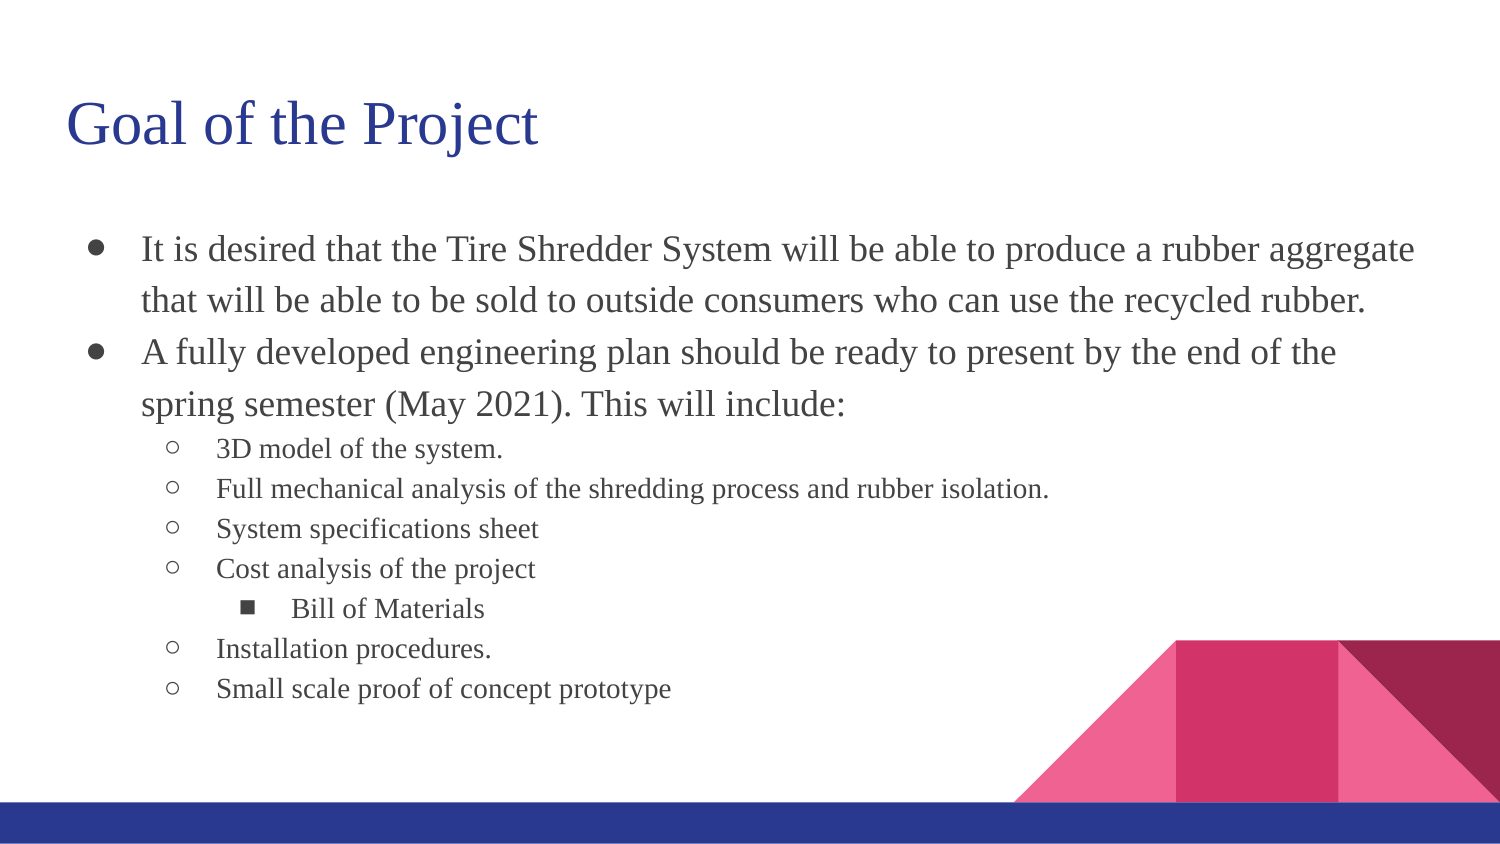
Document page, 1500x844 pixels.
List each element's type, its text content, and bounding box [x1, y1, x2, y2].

title Goal of the Project [51, 67, 1449, 167]
list It is desired that the Tire Shredder System will be able to produce a rubber aggregate that will be able to be sold to outside consumers who can use the recycled rubber. A fully developed engineering plan should be ready to present by the end of the spring semester (May 2021). This will include: 3D model of the system. Full mechanical analysis of the shredding process and rubber isolation. System specifications sheet Cost analysis of the project Bill of Materials Installation procedures. Small scale proof of concept prototype [51, 201, 1449, 750]
